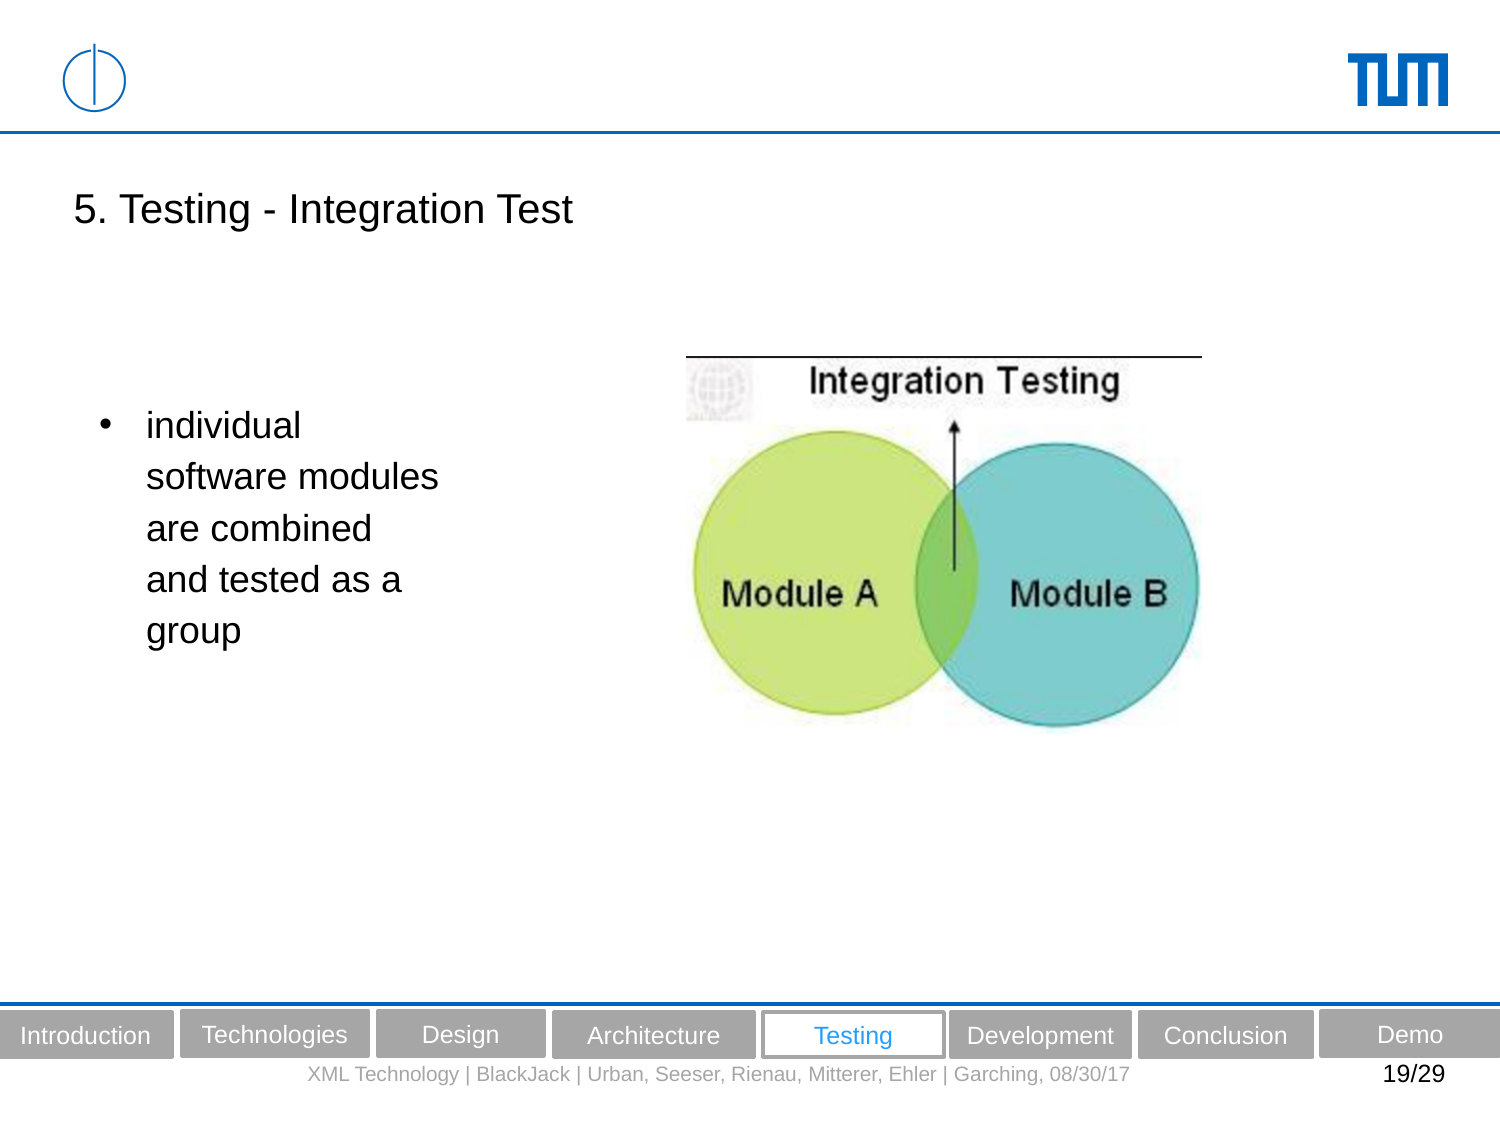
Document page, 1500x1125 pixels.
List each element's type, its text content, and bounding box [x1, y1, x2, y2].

slide_number 19/29 [1109, 1042, 1446, 1103]
text_box Design [376, 1009, 546, 1058]
text_box Technologies [180, 1009, 370, 1058]
title 5. Testing - Integration Test [58, 162, 1278, 222]
picture [58, 39, 130, 117]
picture [686, 355, 1202, 734]
text_box Architecture [552, 1010, 756, 1059]
footer XML Technology | BlackJack | Urban, Seeser, Rienau, Mitterer, Ehler | Garching, 08/30/17 [164, 1042, 1109, 1103]
text_box Demo [1319, 1009, 1500, 1058]
text_box Conclusion [1138, 1010, 1314, 1059]
text_box Development [949, 1010, 1132, 1059]
text_box individual software modules are combined and tested as a group [99, 309, 441, 652]
text_box Introduction [0, 1010, 174, 1059]
text_box Testing [761, 1010, 946, 1059]
